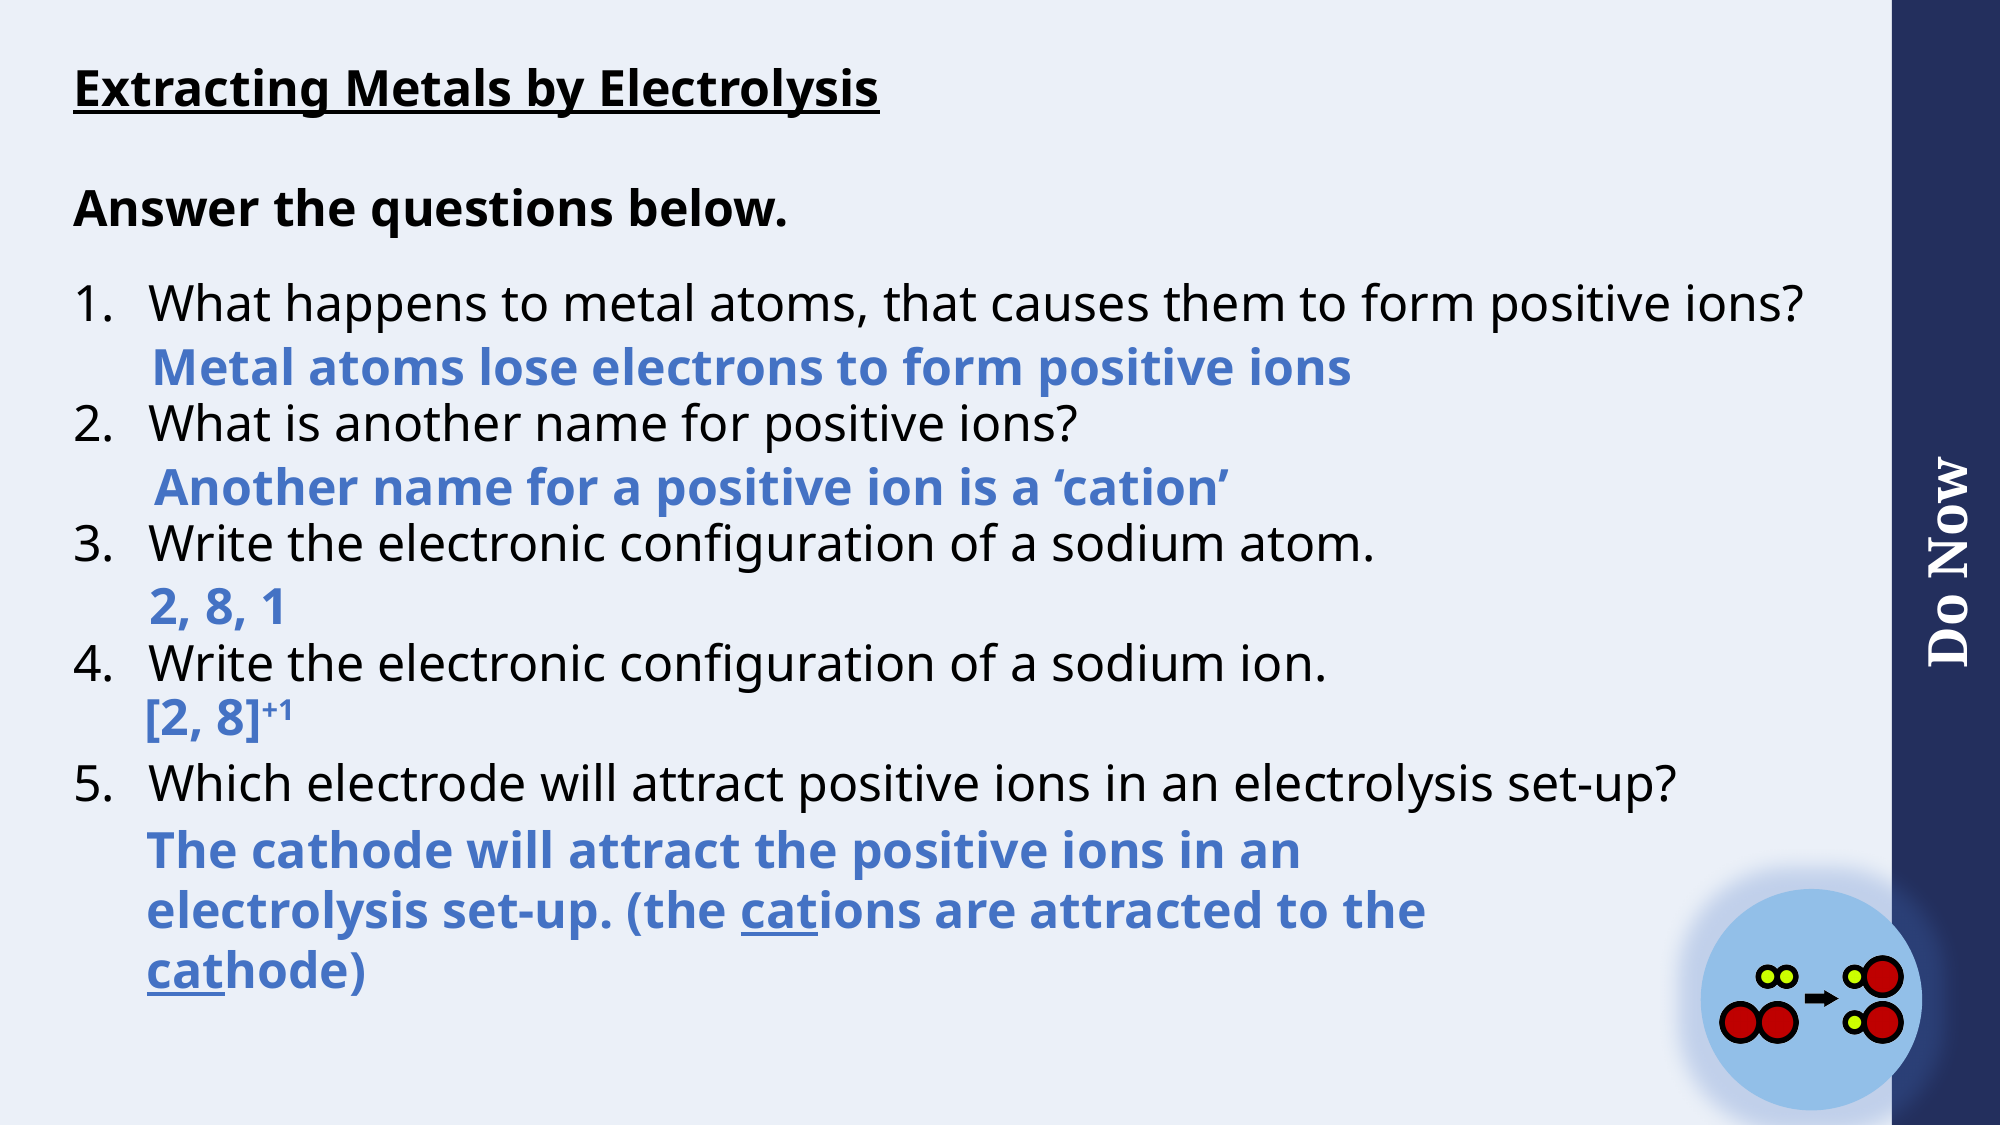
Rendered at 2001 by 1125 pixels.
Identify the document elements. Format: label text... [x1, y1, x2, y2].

text_box The cathode will attract the positive ions in an electrolysis set-up. (the cations are attracted to the cathode) [131, 810, 1590, 1006]
text_box 2, 8, 1 [134, 567, 1389, 643]
text_box Another name for a positive ion is a ‘cation’ [139, 448, 1394, 523]
text_box [2, 8]+1 [129, 678, 1384, 754]
text_box Metal atoms lose electrons to form positive ions [136, 327, 1797, 403]
text_box Extracting Metals by Electrolysis Answer the questions below. What happens to metal atoms, that causes them to form positive ions? What is another name for positive ions? Write the electronic configuration of a sodium atom. Write the electronic configuration of a sodium ion. Which electrode will attract positive ions in an electrolysis set-up? [58, 48, 1890, 854]
picture [1719, 955, 1904, 1044]
